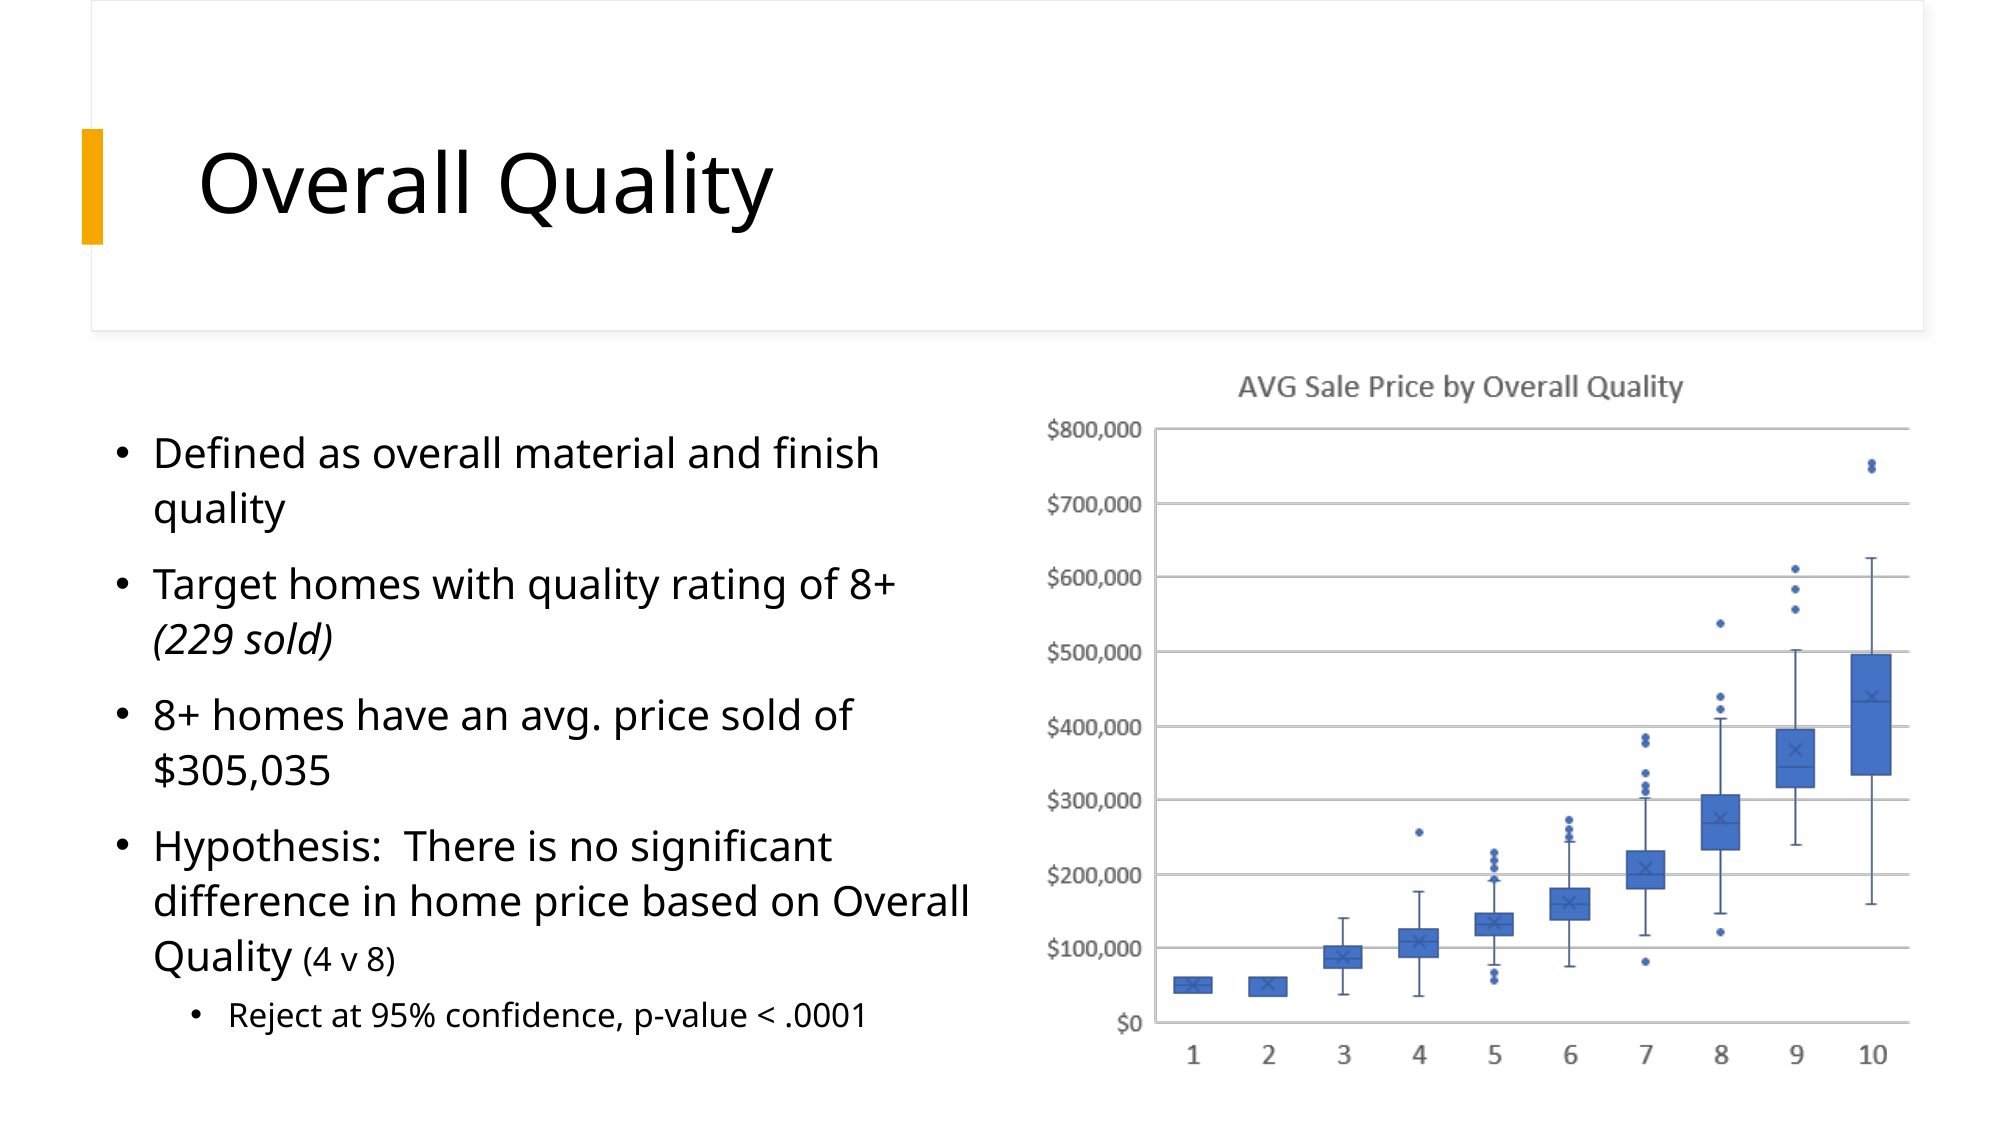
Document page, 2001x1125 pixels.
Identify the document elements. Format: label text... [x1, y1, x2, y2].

title Overall Quality [183, 90, 1851, 284]
text_box Defined as overall material and finish quality Target homes with quality rating of 8+ (229 sold) 8+ homes have an avg. price sold of $305,035 Hypothesis: There is no significant difference in home price based on Overall Quality (4 v 8) Reject at 95% confidence, p-value < .0001 [100, 414, 1000, 1055]
picture [999, 355, 1926, 1086]
